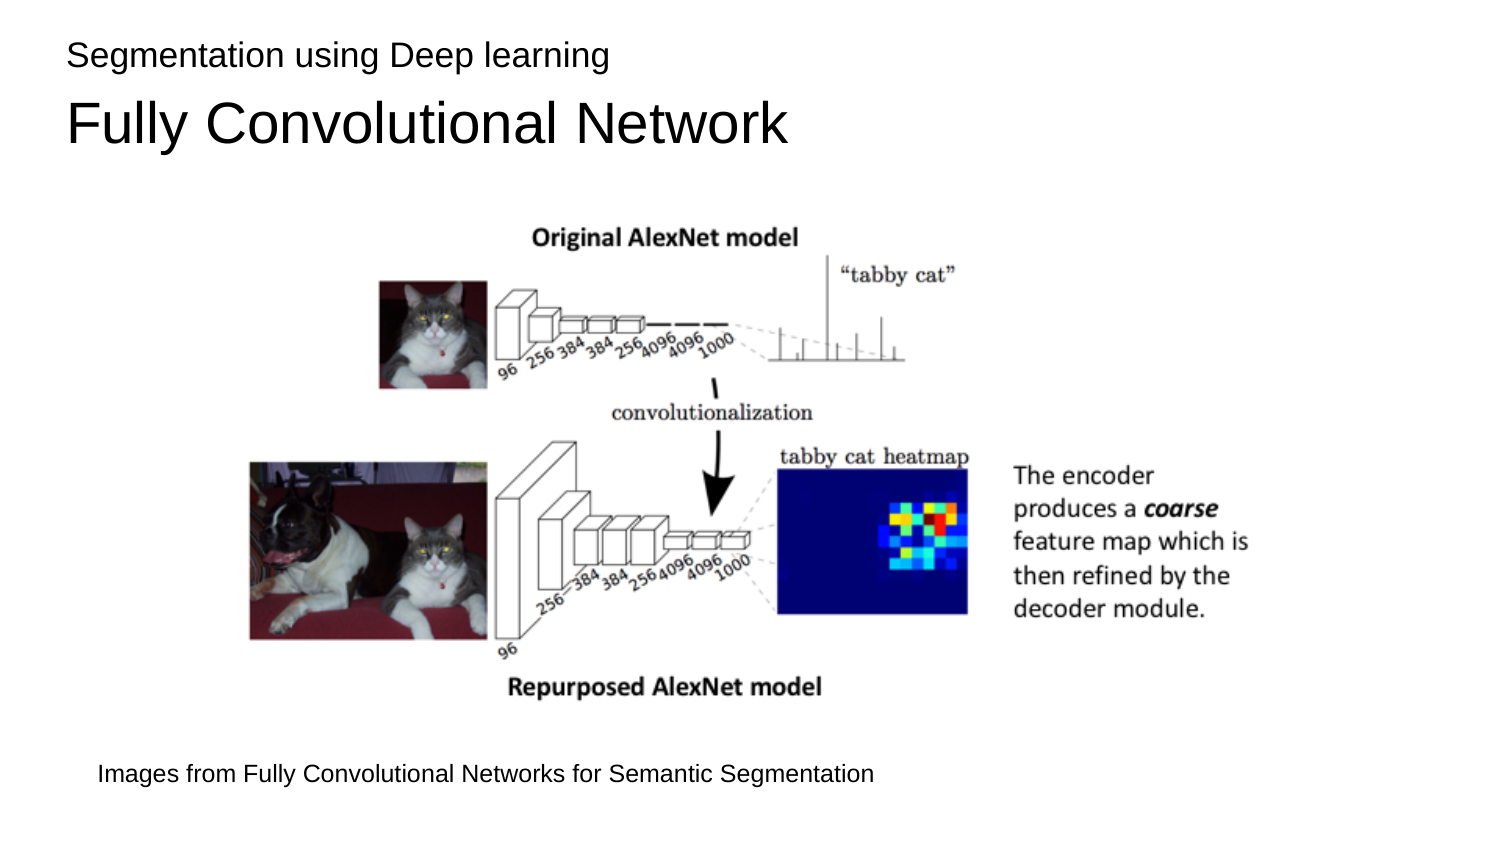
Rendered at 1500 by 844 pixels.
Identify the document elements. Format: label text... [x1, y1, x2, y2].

text_box Images from Fully Convolutional Networks for Semantic Segmentation [51, 746, 1449, 817]
title Segmentation using Deep learning Fully Convolutional Network [51, 10, 1449, 105]
picture [122, 190, 1353, 752]
